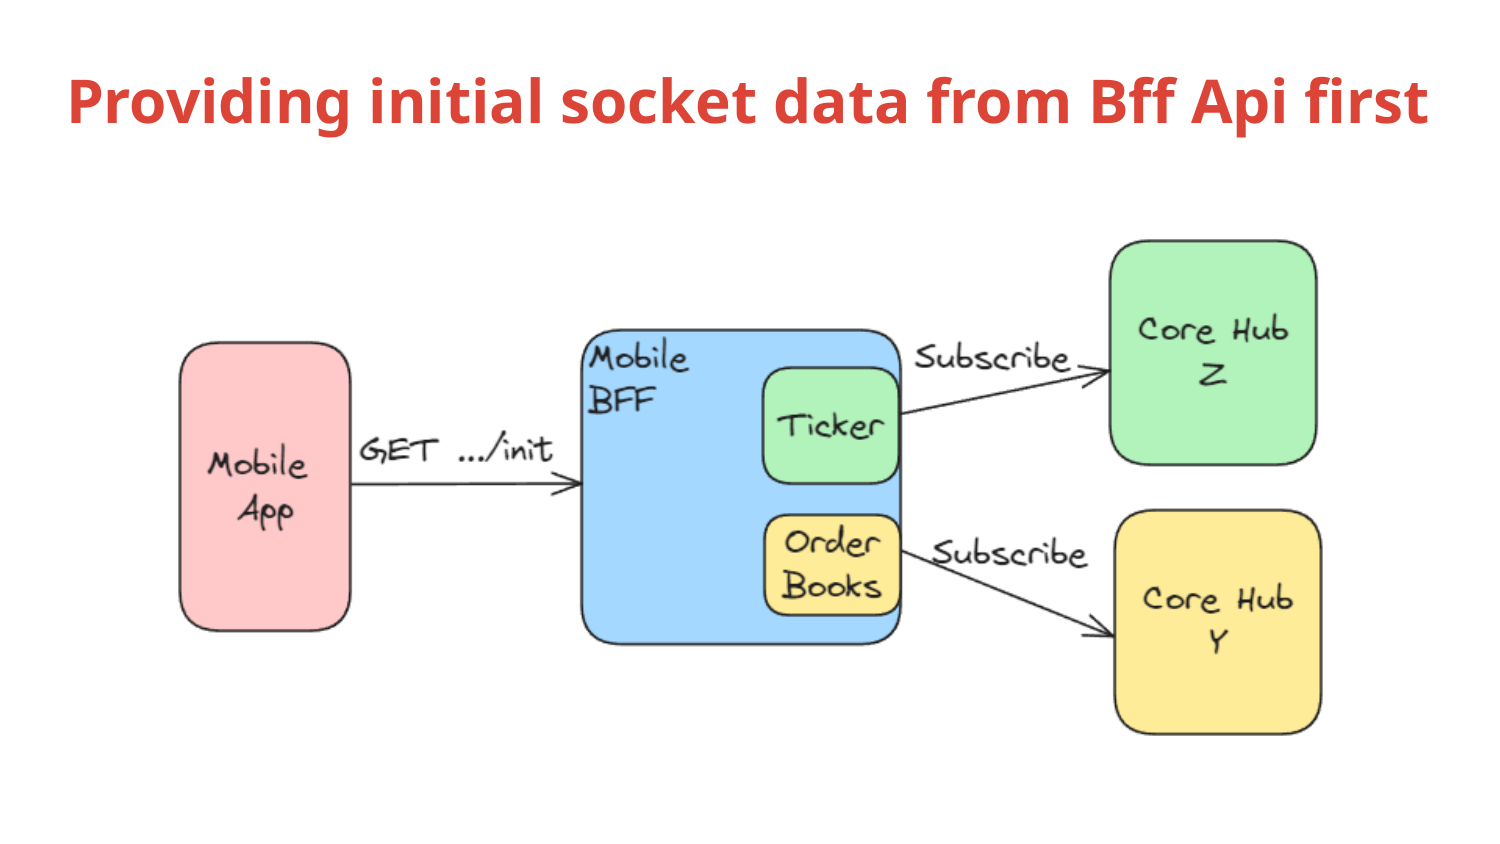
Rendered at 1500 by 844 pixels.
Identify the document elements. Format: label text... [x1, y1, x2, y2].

picture [162, 191, 1337, 772]
title Providing initial socket data from Bff Api first [51, 48, 1449, 180]
